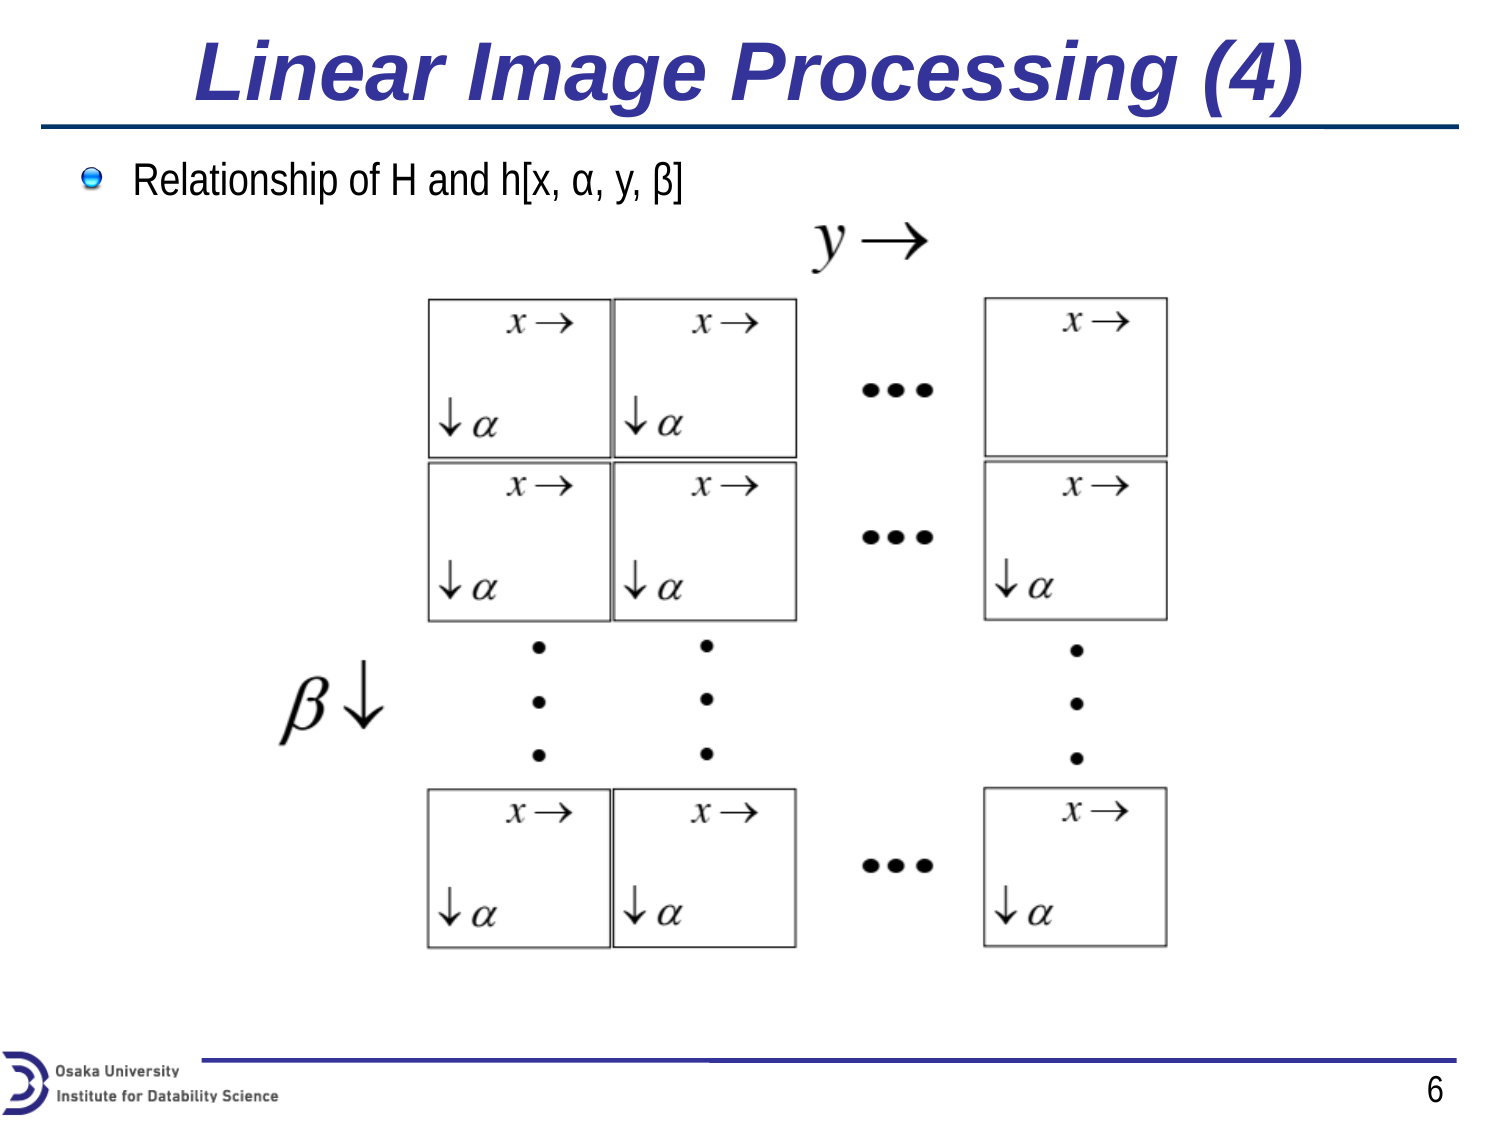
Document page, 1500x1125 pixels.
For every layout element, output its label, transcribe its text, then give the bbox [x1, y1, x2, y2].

picture [76, 163, 106, 192]
list Relationship of H and h[x, α, y, β] [61, 142, 1460, 1048]
title Linear Image Processing (4) [40, 0, 1460, 125]
picture [247, 222, 1193, 968]
picture [0, 1046, 284, 1123]
slide_number 6 [1146, 1070, 1460, 1118]
